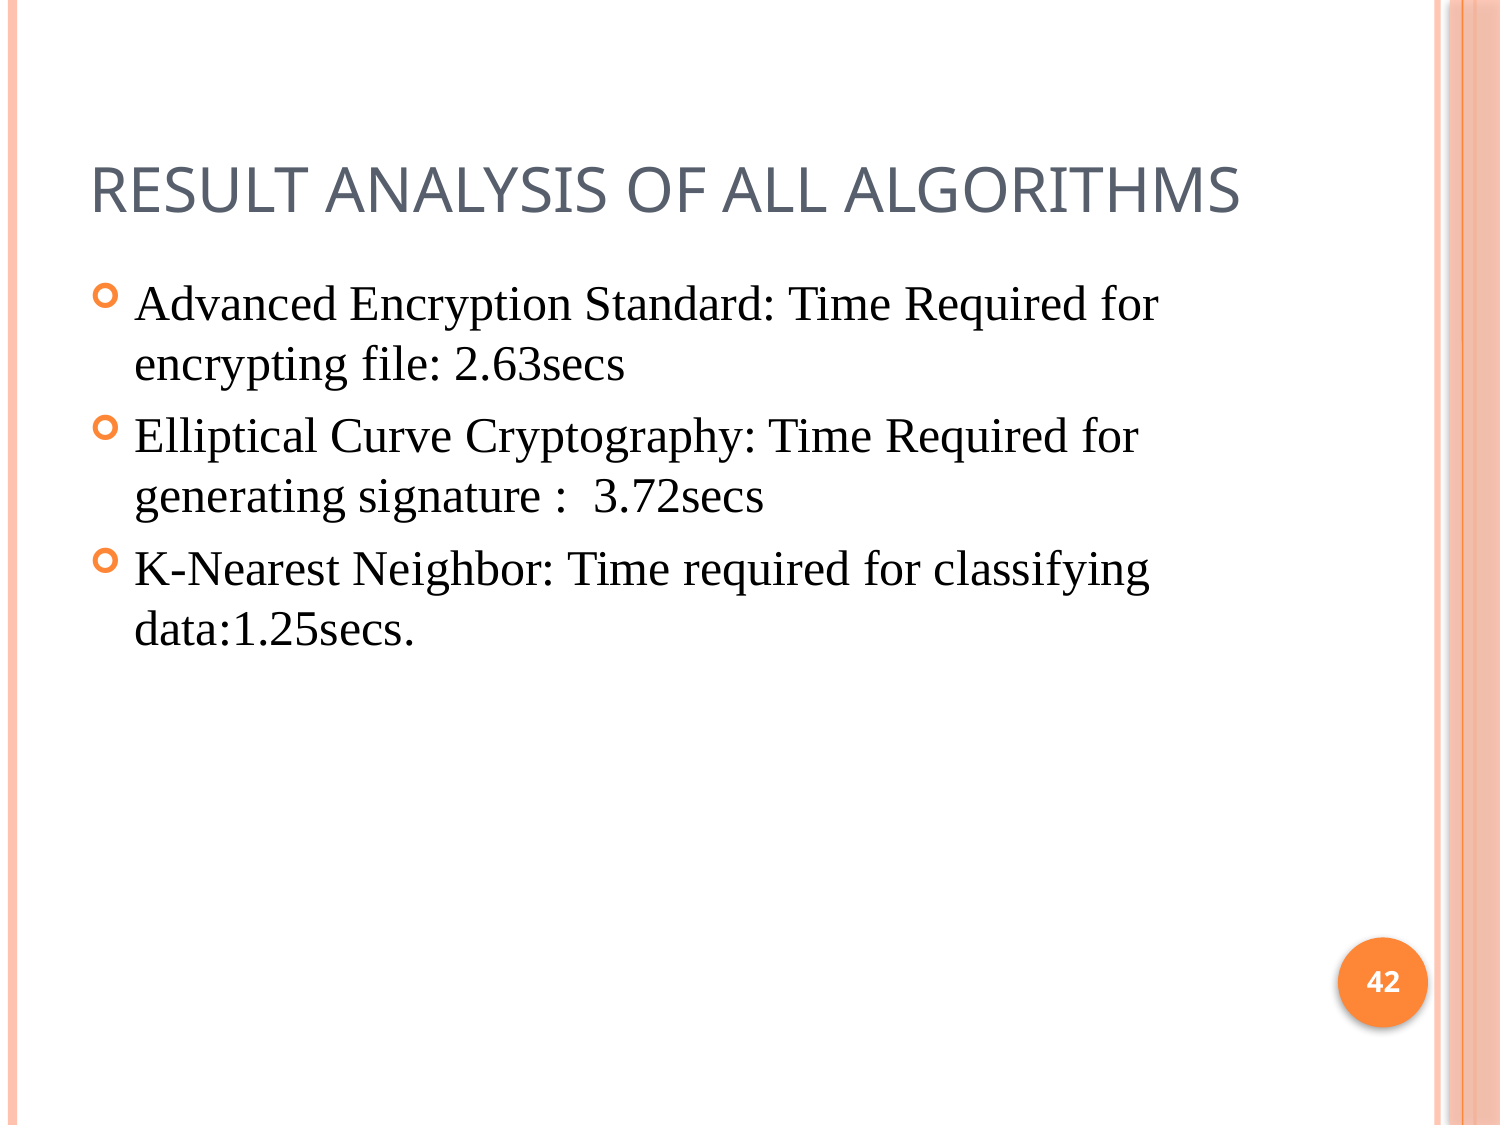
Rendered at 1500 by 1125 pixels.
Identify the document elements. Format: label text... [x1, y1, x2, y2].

title Result analysis of all algorithms [75, 45, 1300, 233]
slide_number 42 [1333, 940, 1434, 1027]
list Advanced Encryption Standard: Time Required for encrypting file: 2.63secs Elliptical Curve Cryptography: Time Required for generating signature : 3.72secs K-Nearest Neighbor: Time required for classifying data:1.25secs. [75, 262, 1300, 1062]
